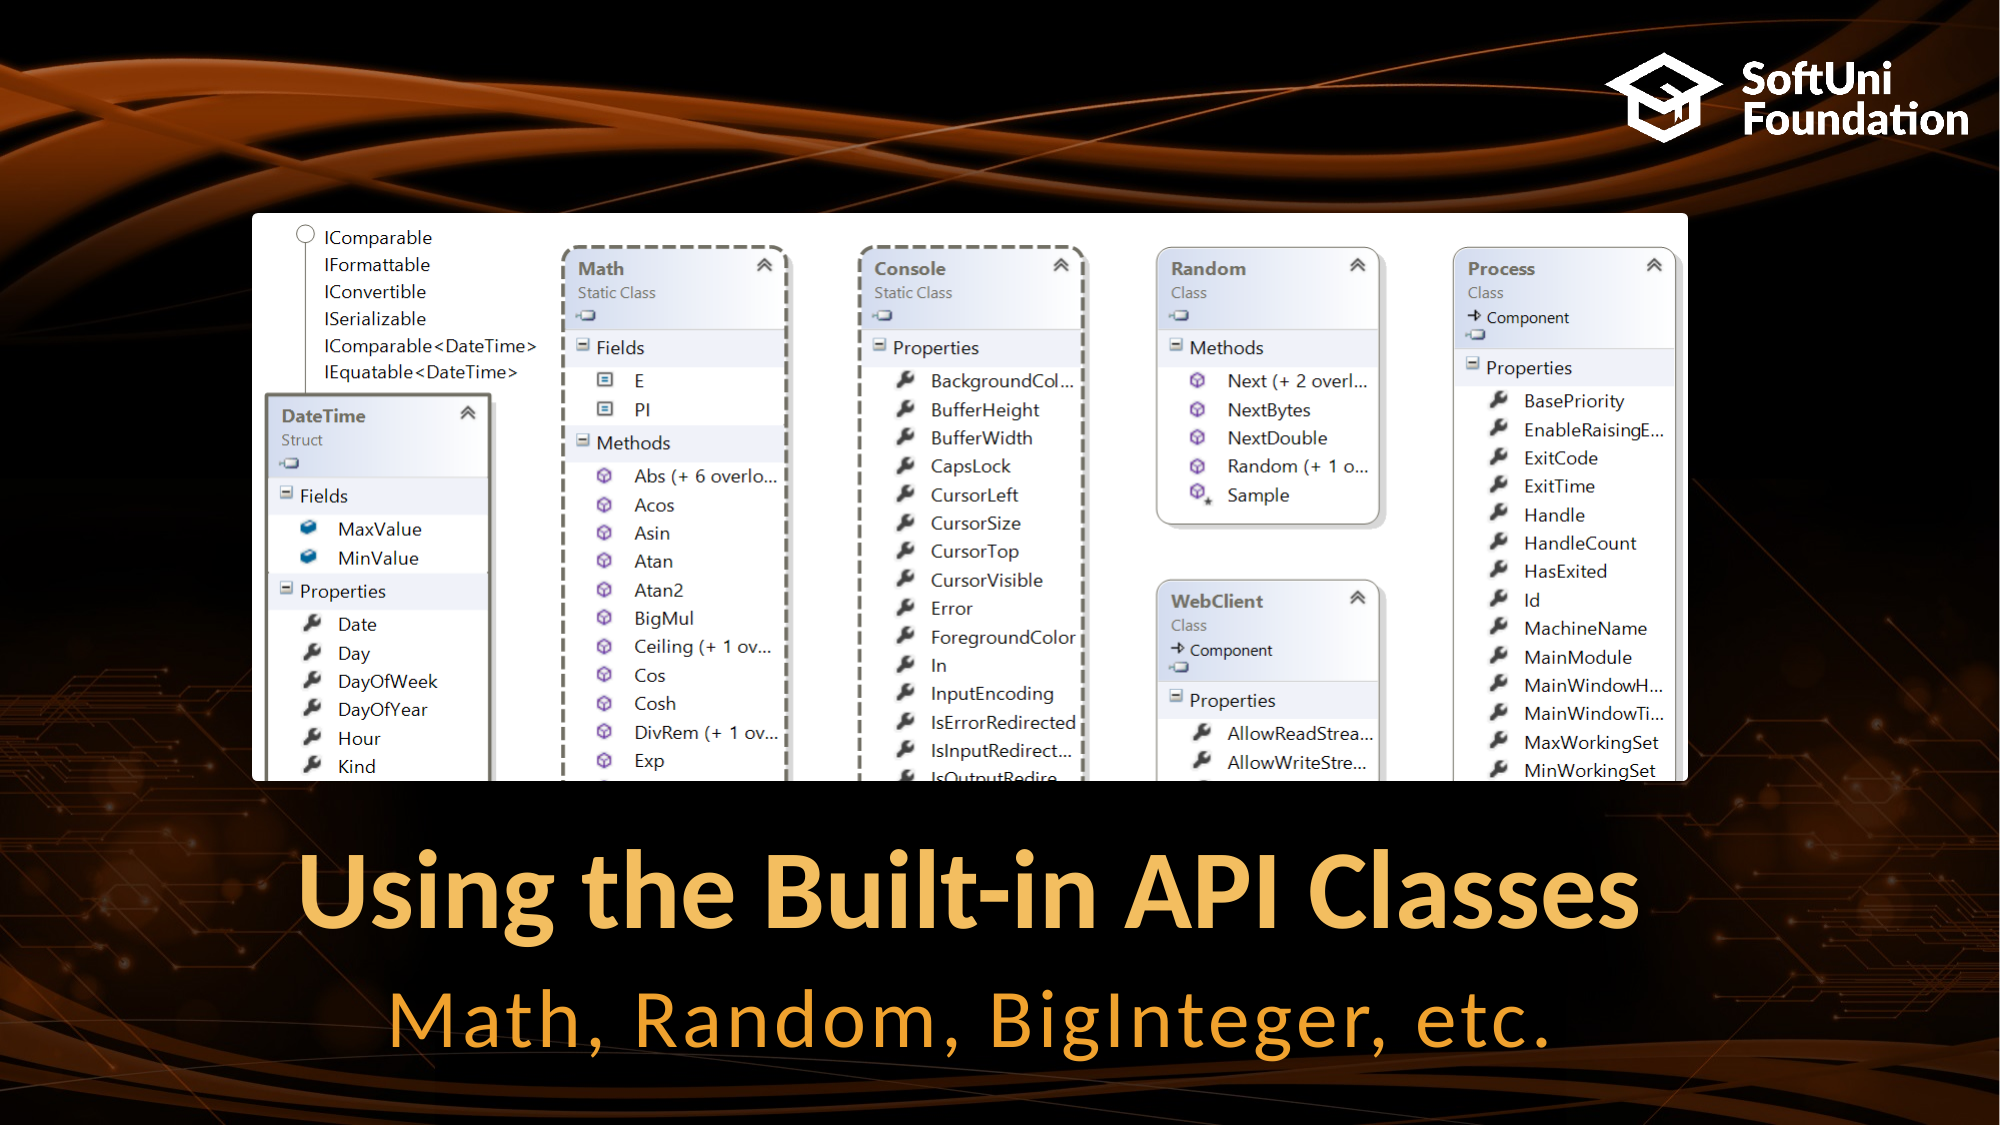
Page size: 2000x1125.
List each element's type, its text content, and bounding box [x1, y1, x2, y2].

picture [0, 0, 2000, 1125]
list Math, Random, BigInteger, etc. [178, 953, 1763, 1072]
title Using the Built-in API Classes [178, 830, 1763, 953]
